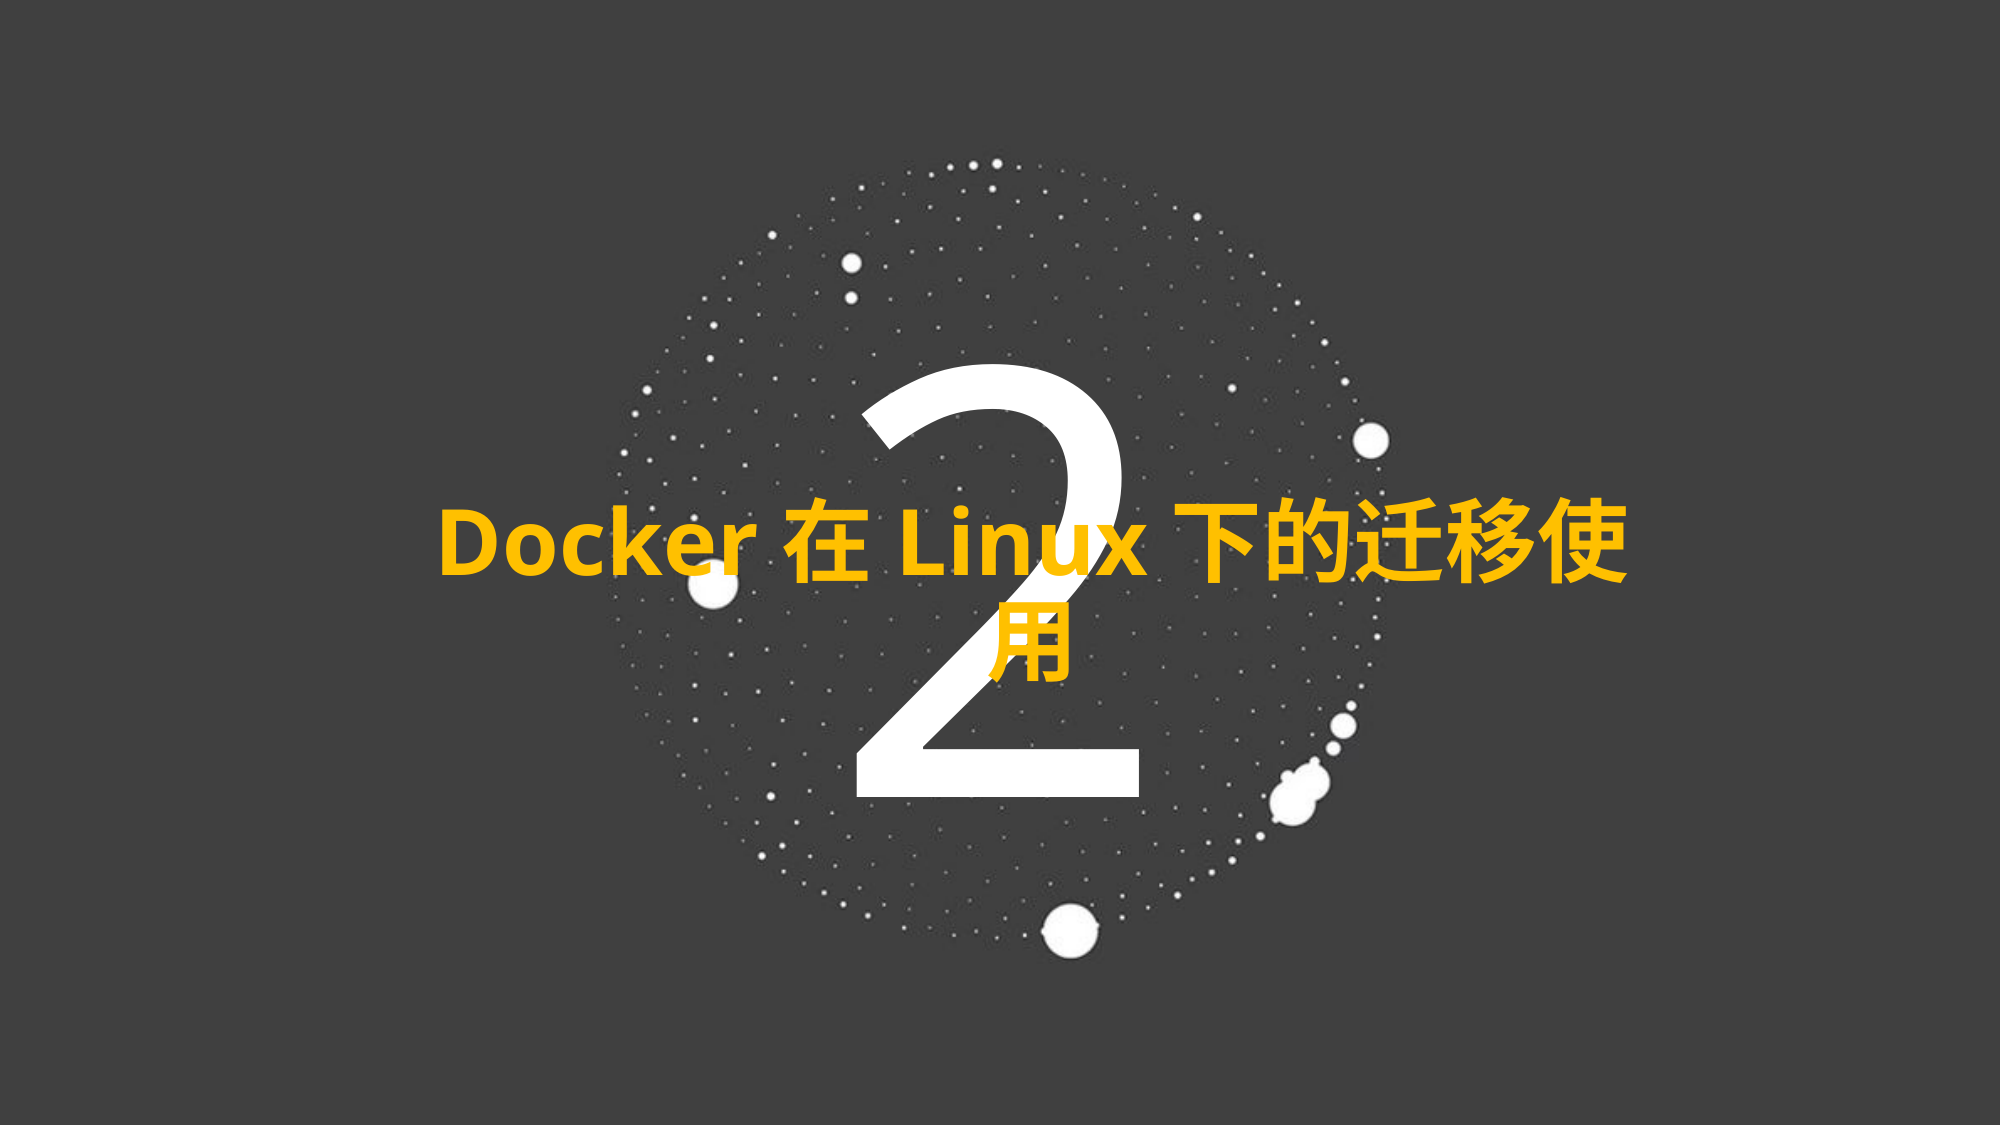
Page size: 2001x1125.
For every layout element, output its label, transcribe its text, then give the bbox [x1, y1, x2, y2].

picture [526, 637, 1474, 1037]
picture [526, 88, 1474, 488]
text_box 2 [814, 637, 1186, 925]
list Docker在Linux下的迁移使用 [389, 488, 1675, 637]
text_box 2 [814, 192, 1186, 488]
